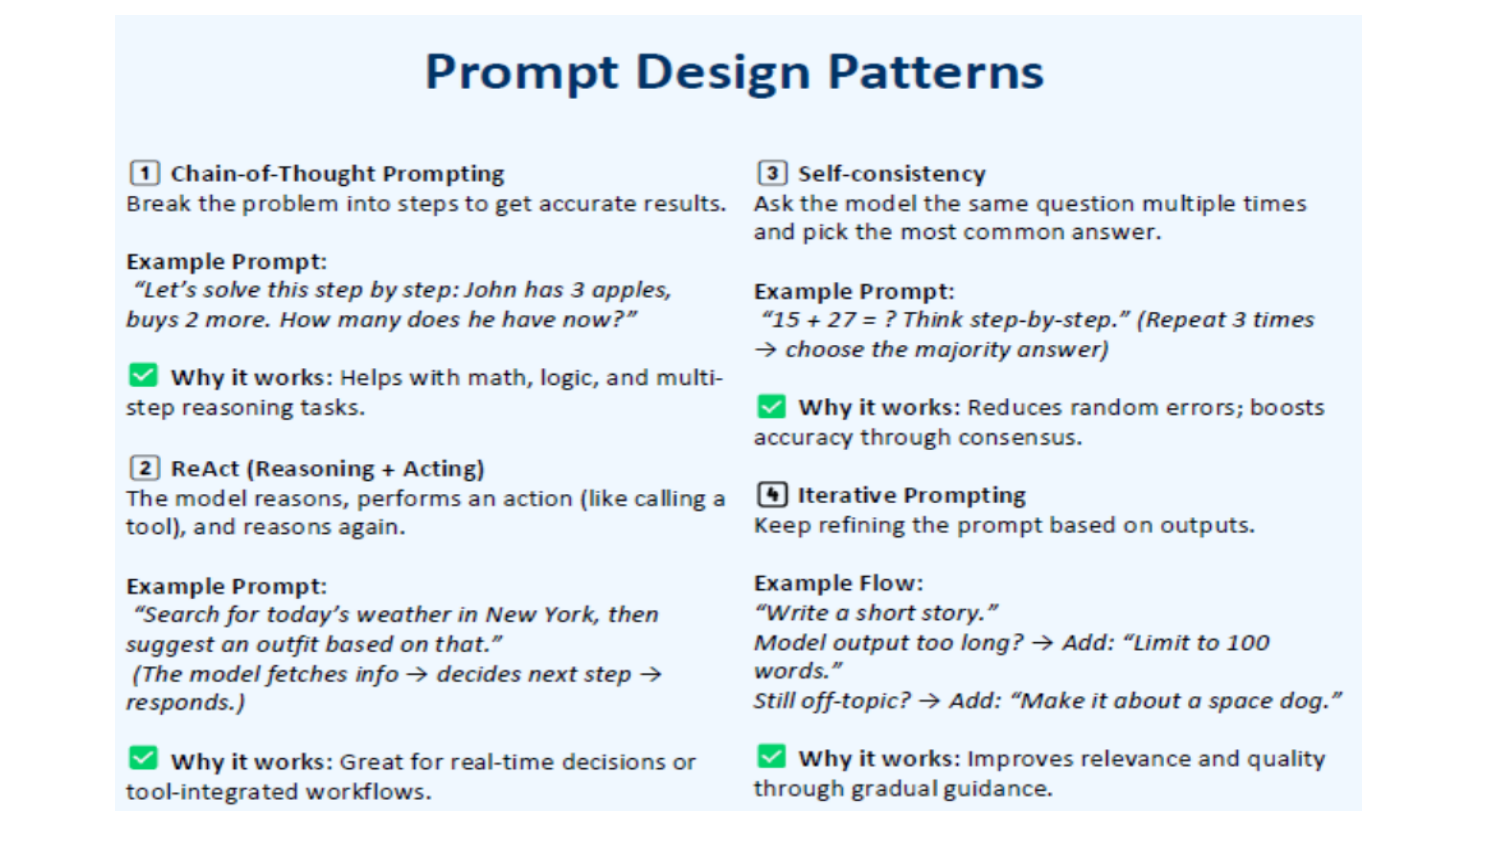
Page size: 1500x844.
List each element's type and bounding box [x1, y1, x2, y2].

picture [115, 14, 1362, 811]
